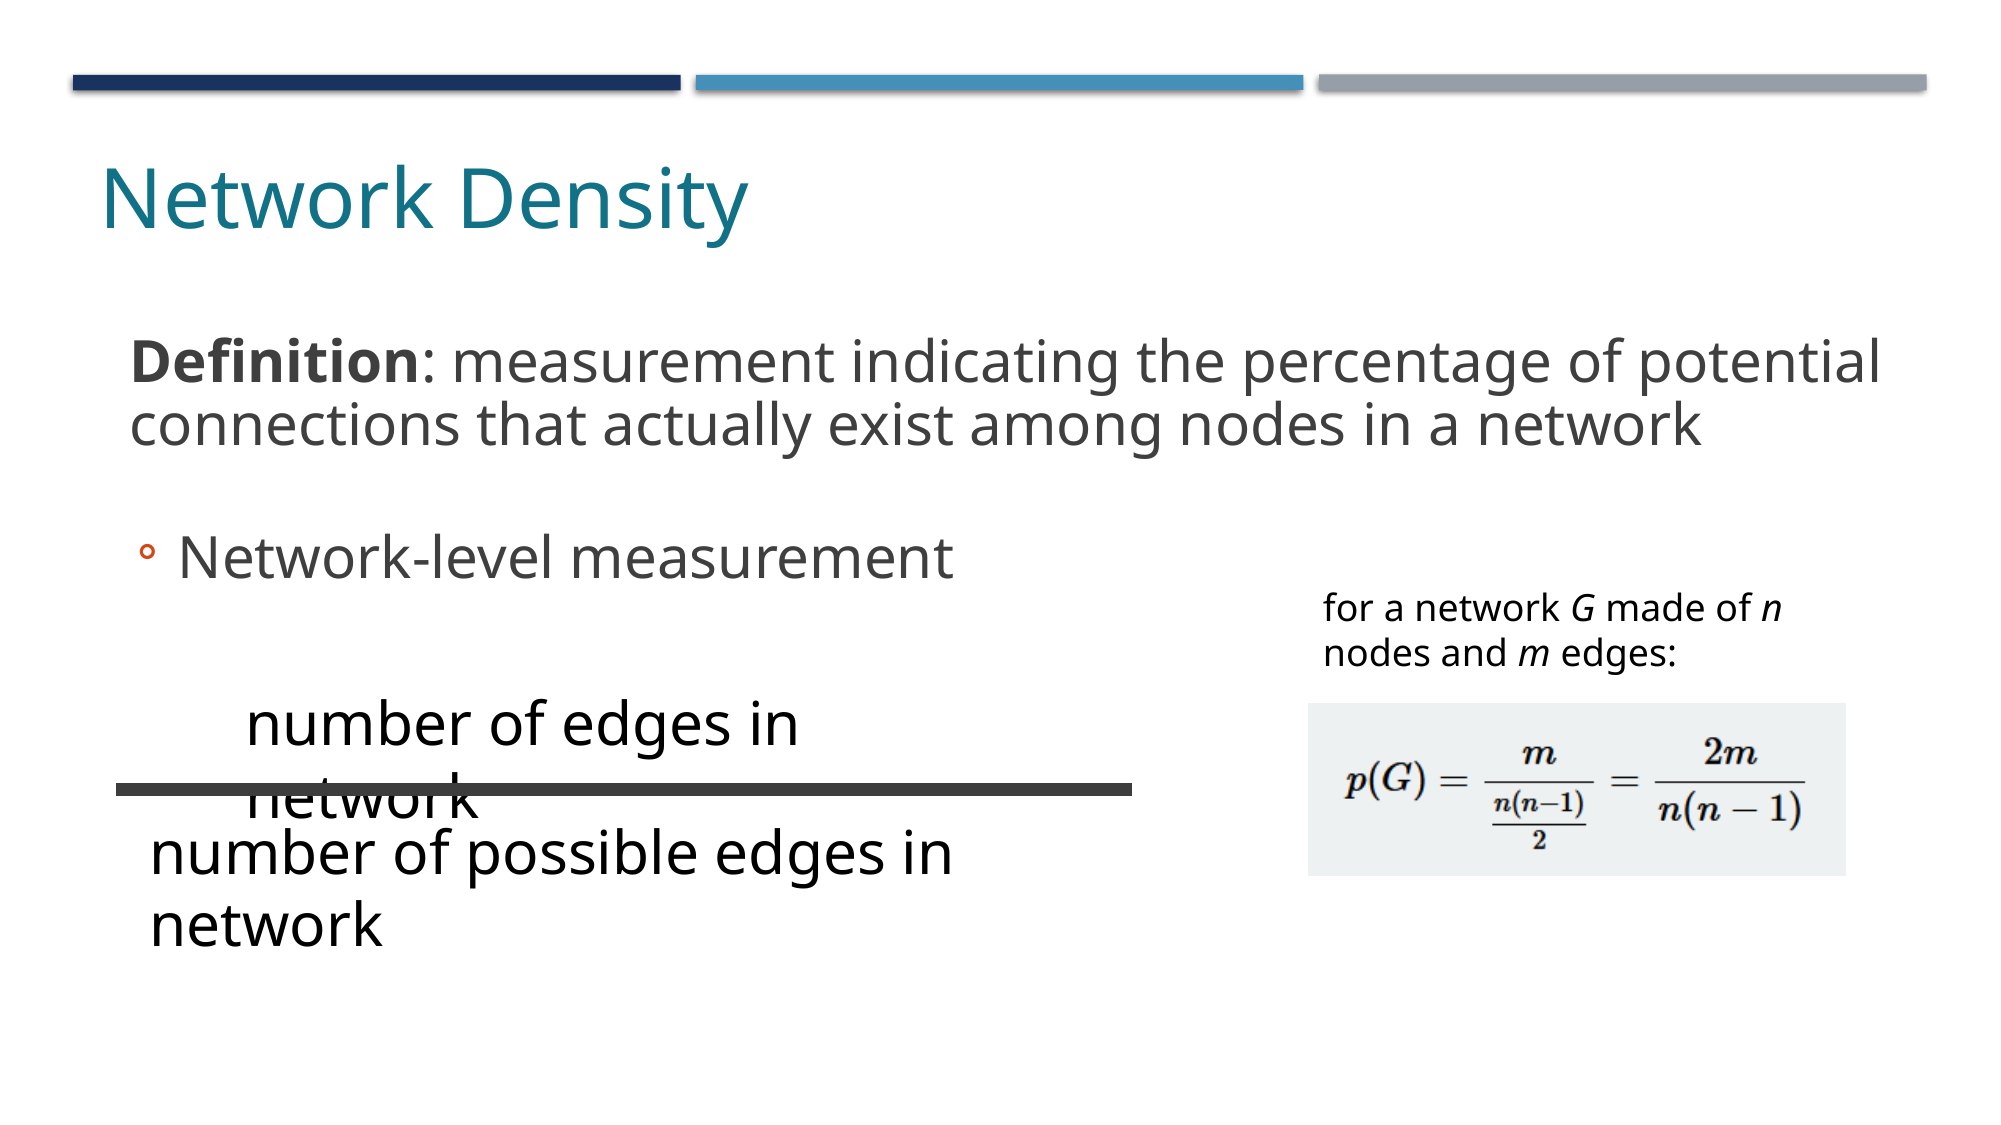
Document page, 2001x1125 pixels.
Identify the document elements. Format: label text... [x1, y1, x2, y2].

text_box for a network G made of n nodes and m edges: [1308, 568, 1889, 689]
text_box number of edges in network [230, 670, 1020, 783]
text_box Definition: measurement indicating the percentage of potential connections that actually exist among nodes in a network Network-level measurement [99, 316, 1968, 671]
picture [1307, 702, 1847, 876]
text_box number of possible edges in network [134, 798, 1184, 974]
text_box Network Density [99, 144, 1588, 236]
